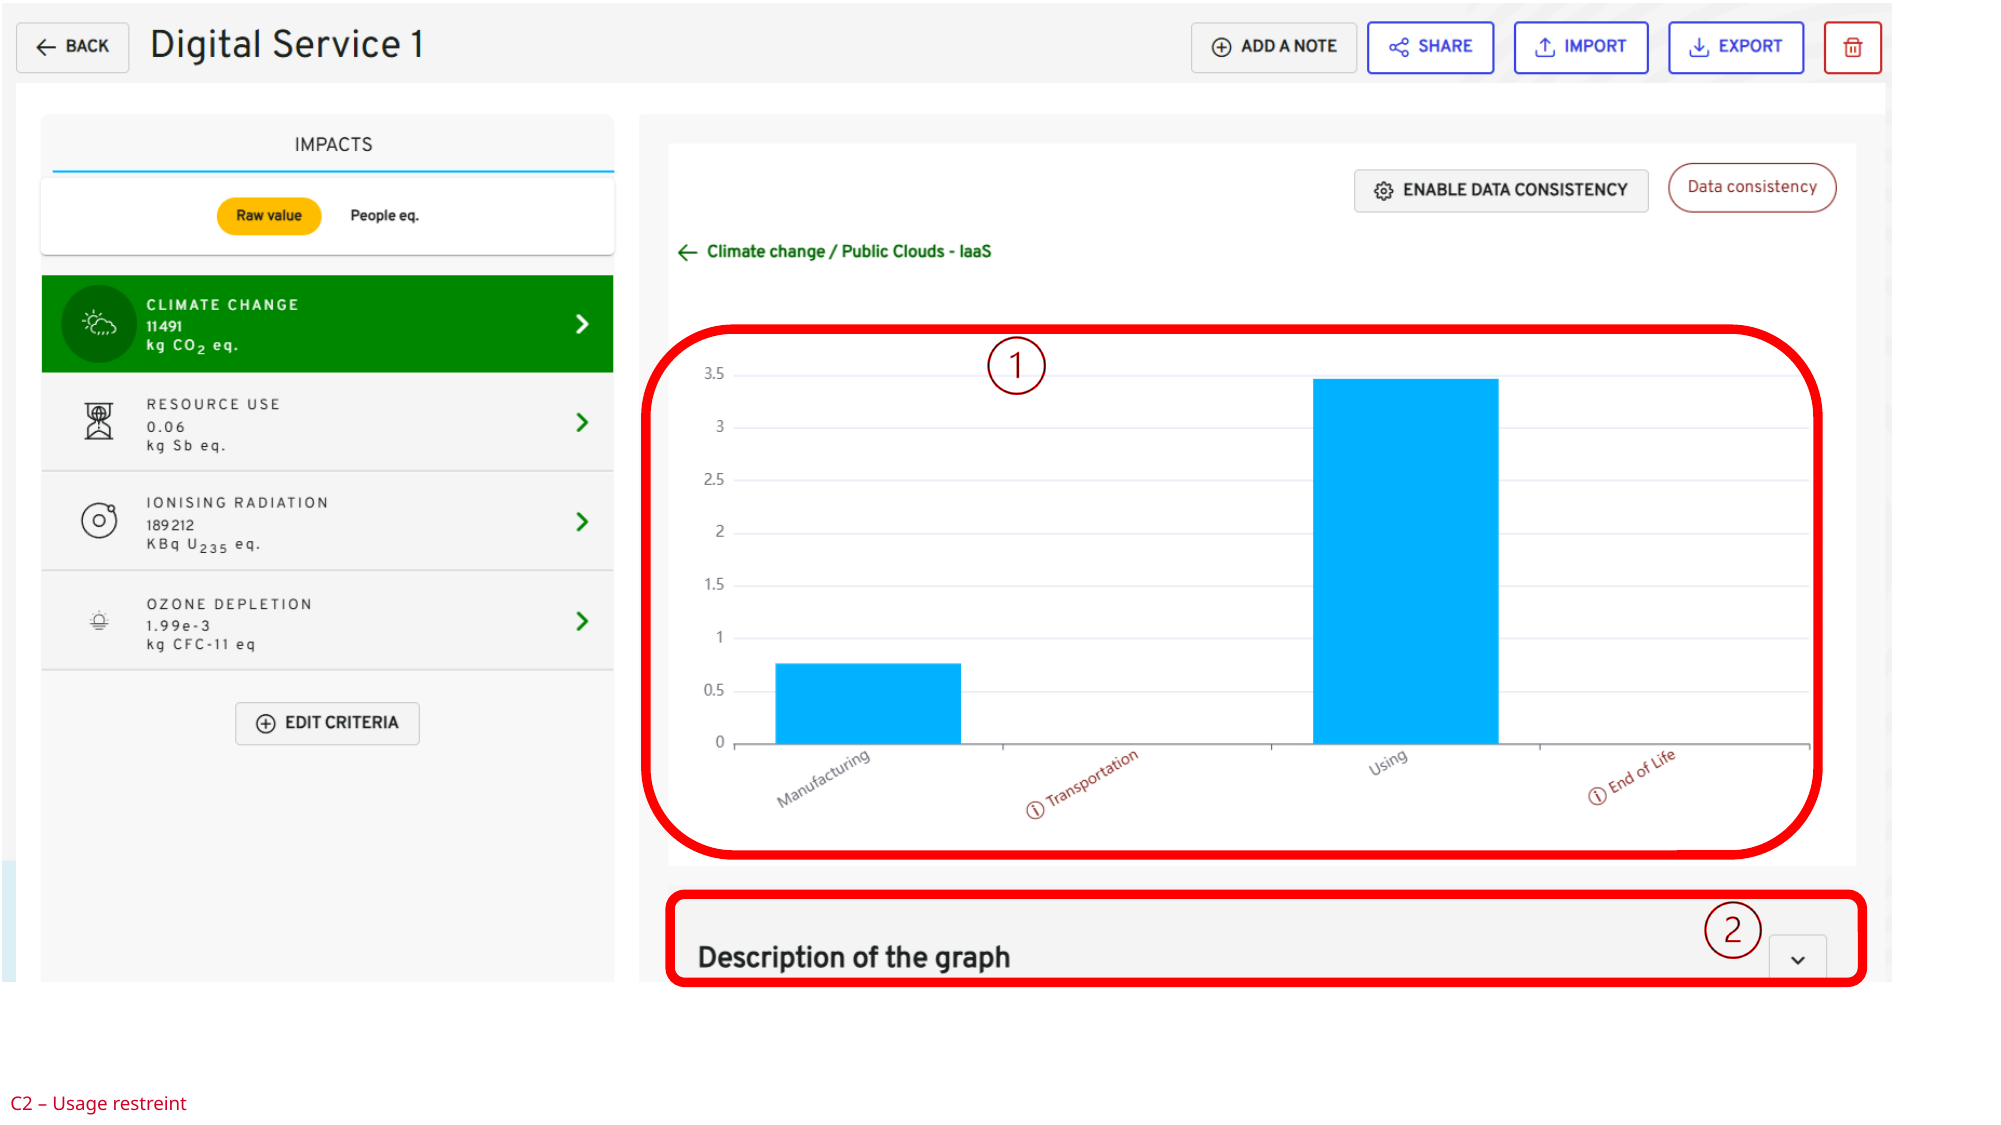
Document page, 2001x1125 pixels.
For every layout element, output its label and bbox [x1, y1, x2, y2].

picture [2, 0, 1893, 983]
